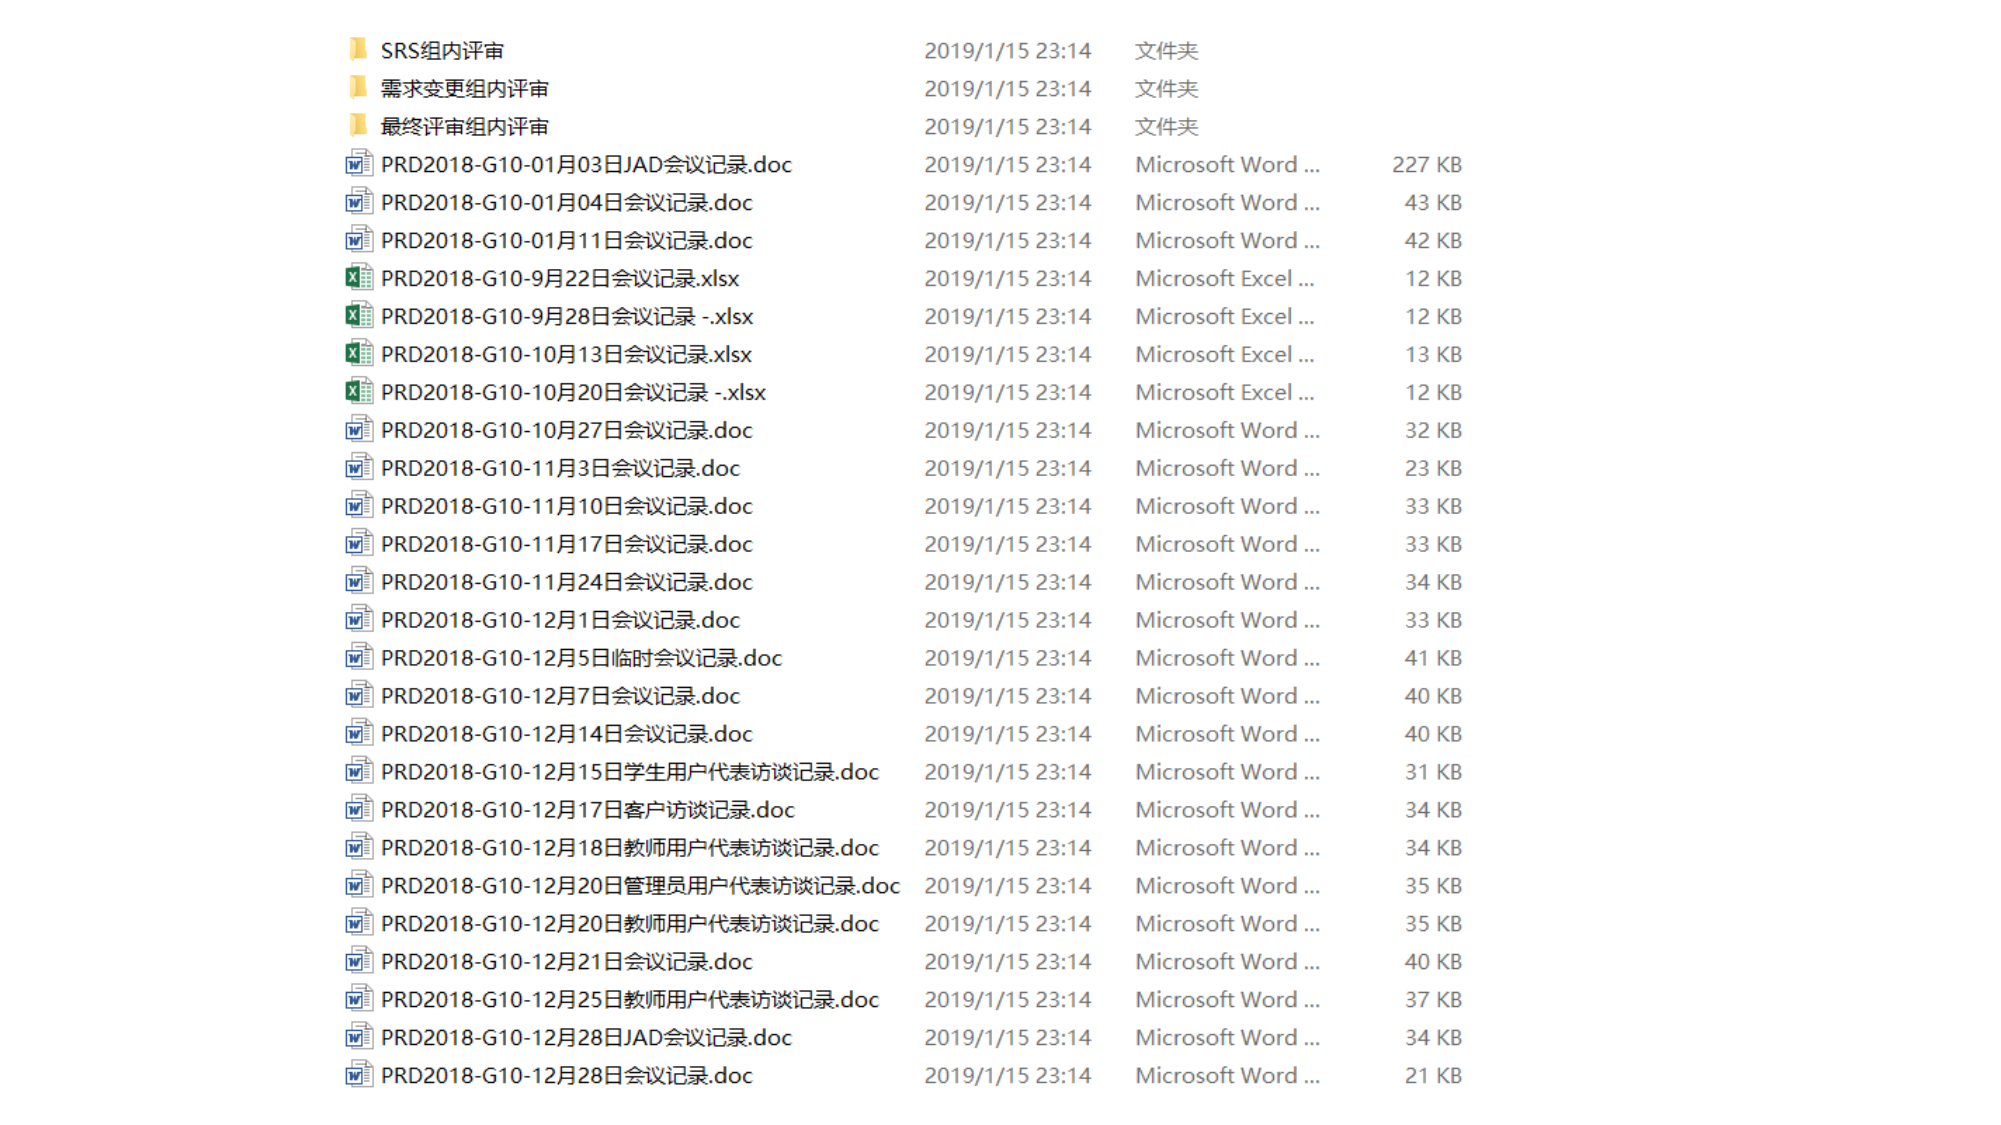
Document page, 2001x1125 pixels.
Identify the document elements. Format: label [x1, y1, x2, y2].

picture [315, 22, 1582, 1103]
